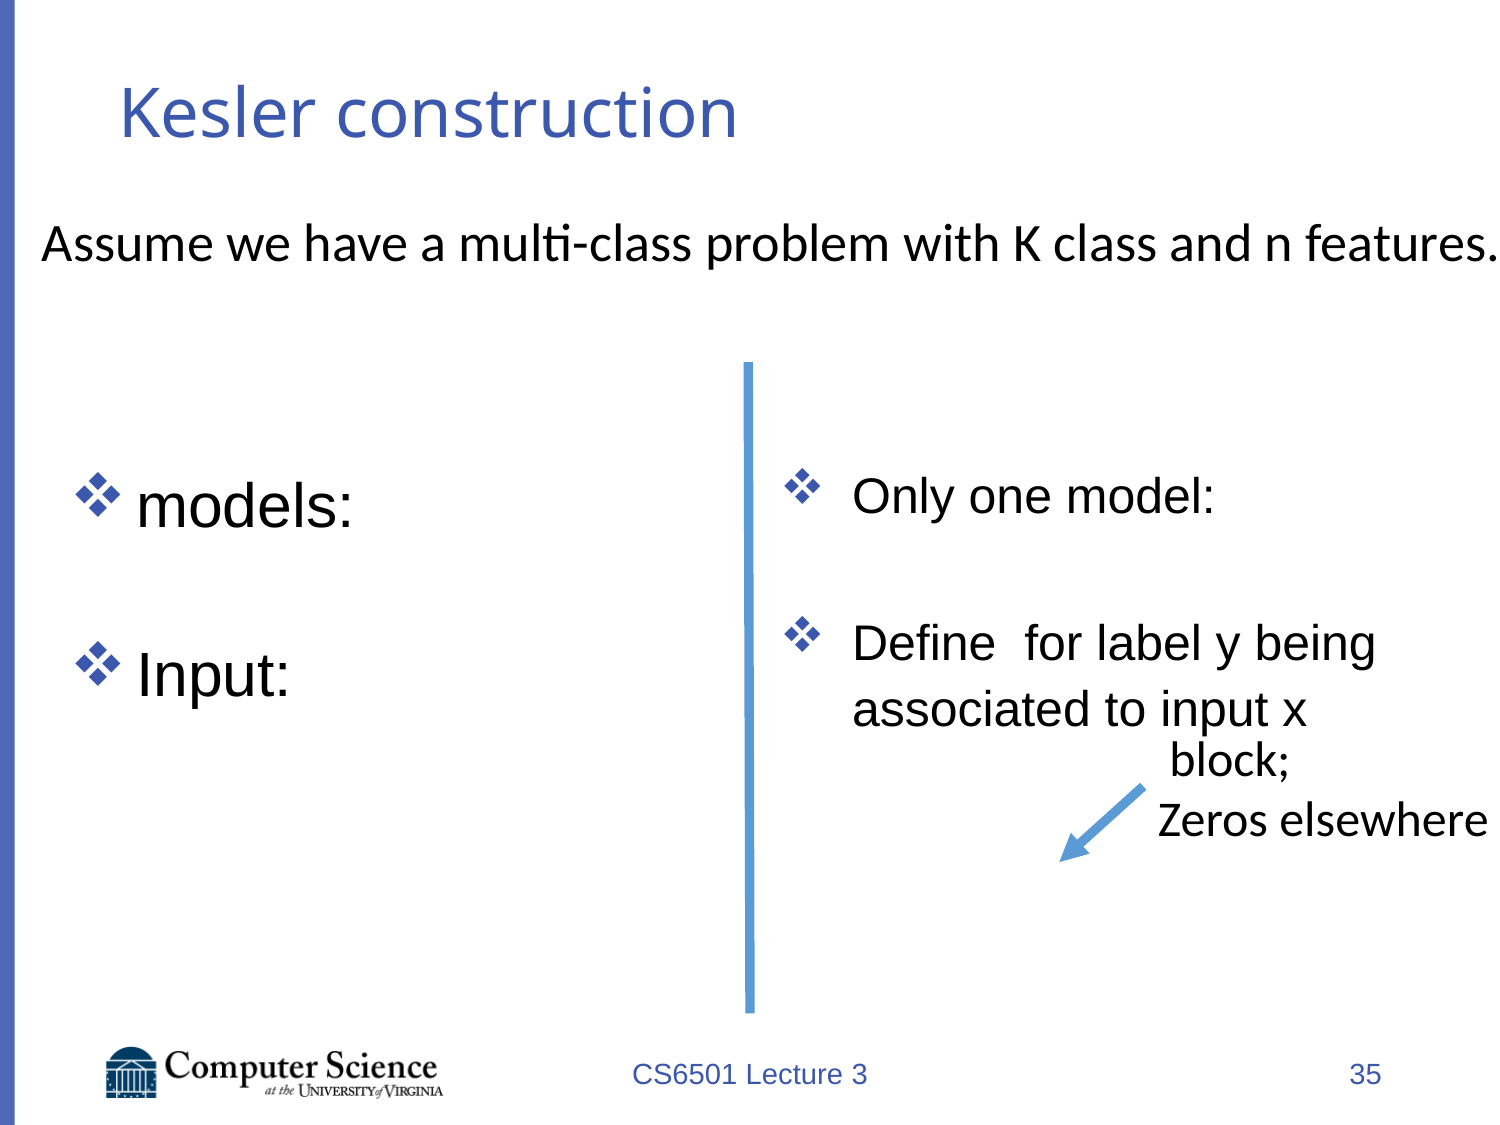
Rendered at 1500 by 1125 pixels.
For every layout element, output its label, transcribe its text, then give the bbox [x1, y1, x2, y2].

text_box Assume we have a multi-class problem with K class and n features. [26, 199, 1500, 280]
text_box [1059, 787, 1142, 863]
title Kesler construction [103, 59, 1397, 171]
slide_number 35 [1059, 1042, 1397, 1103]
picture [103, 1045, 450, 1099]
footer CS6501 Lecture 3 [496, 1042, 1004, 1103]
